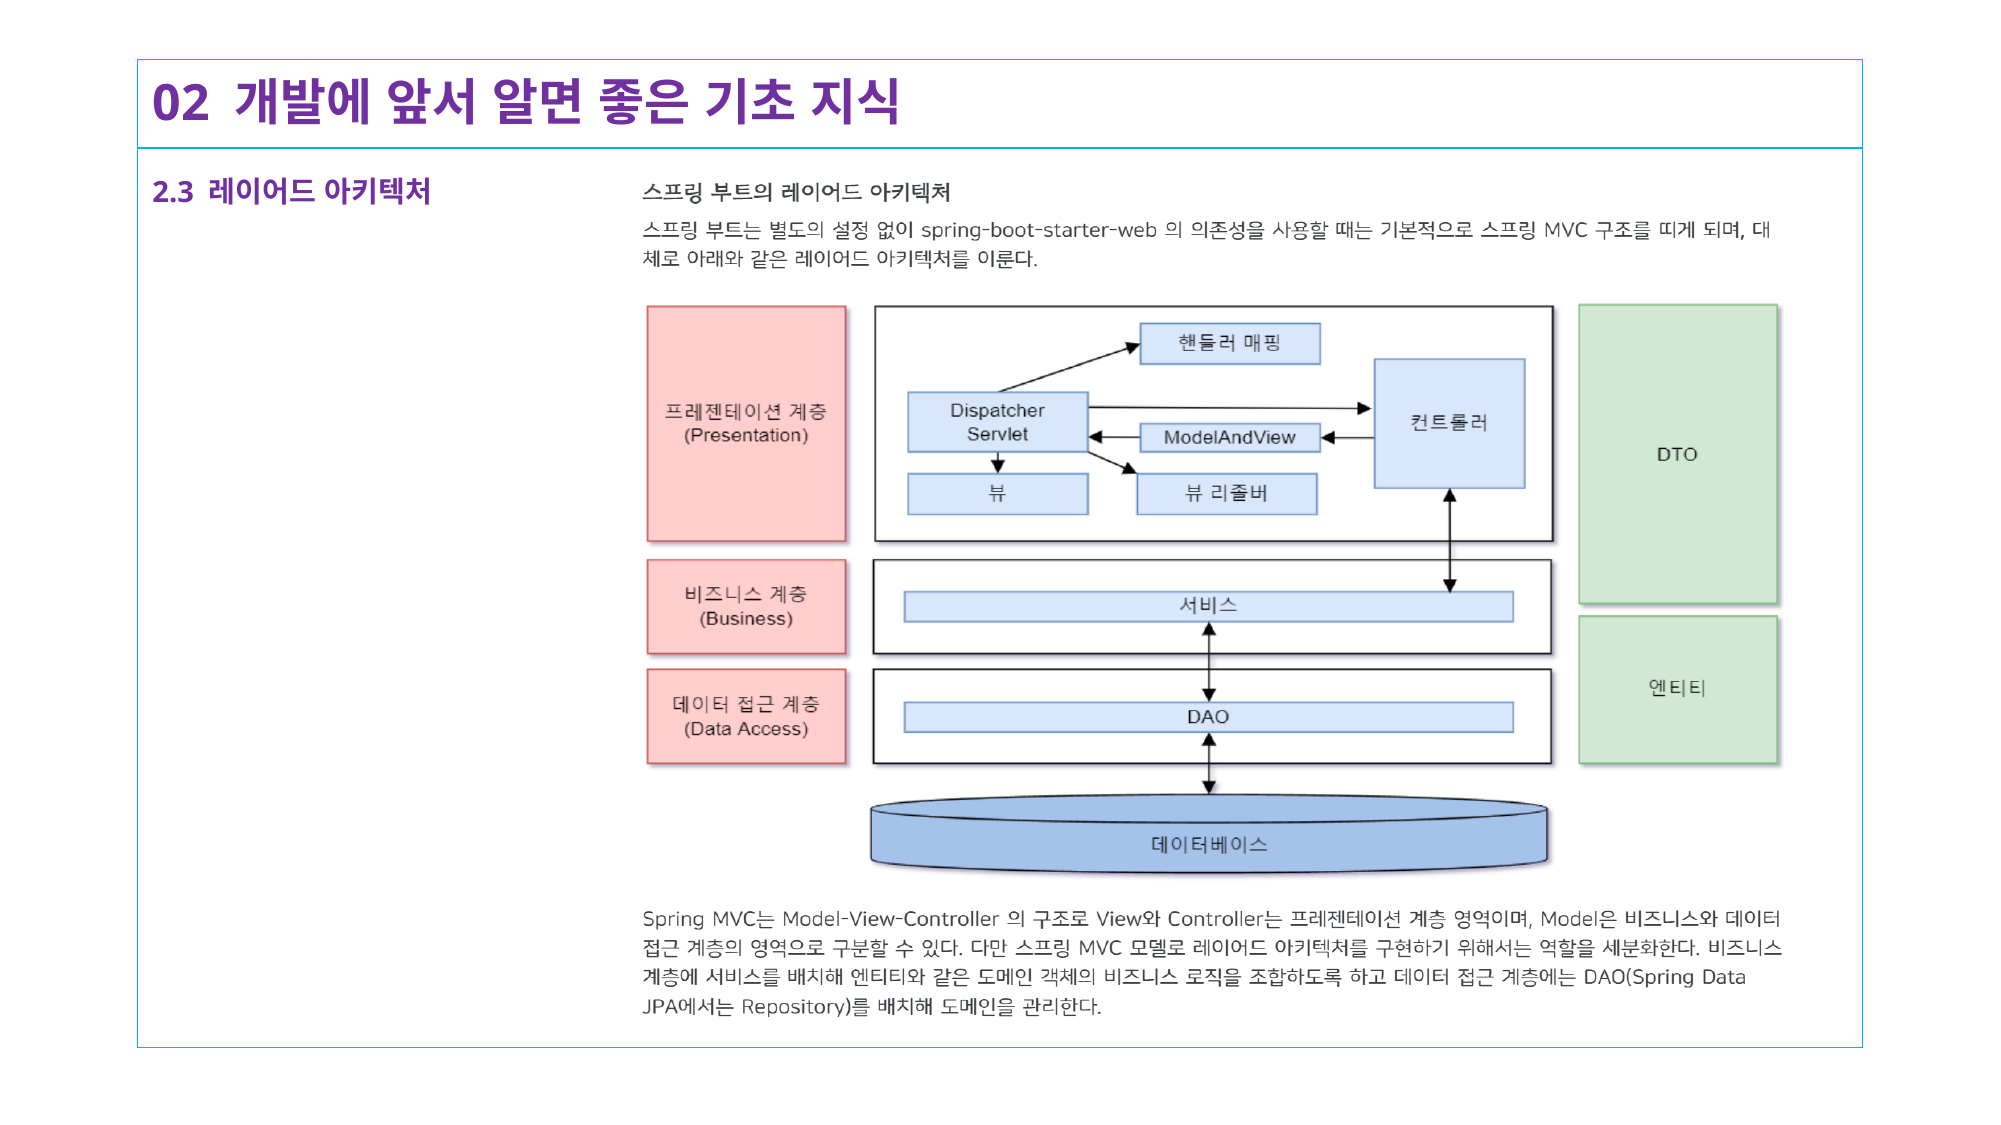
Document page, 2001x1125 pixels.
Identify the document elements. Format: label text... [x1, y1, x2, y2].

title 02 개발에 앞서 알면 좋은 기초 지식 [137, 59, 1863, 148]
picture [628, 173, 1806, 1023]
list 2.3 레이어드 아키텍처 [137, 148, 1863, 1048]
